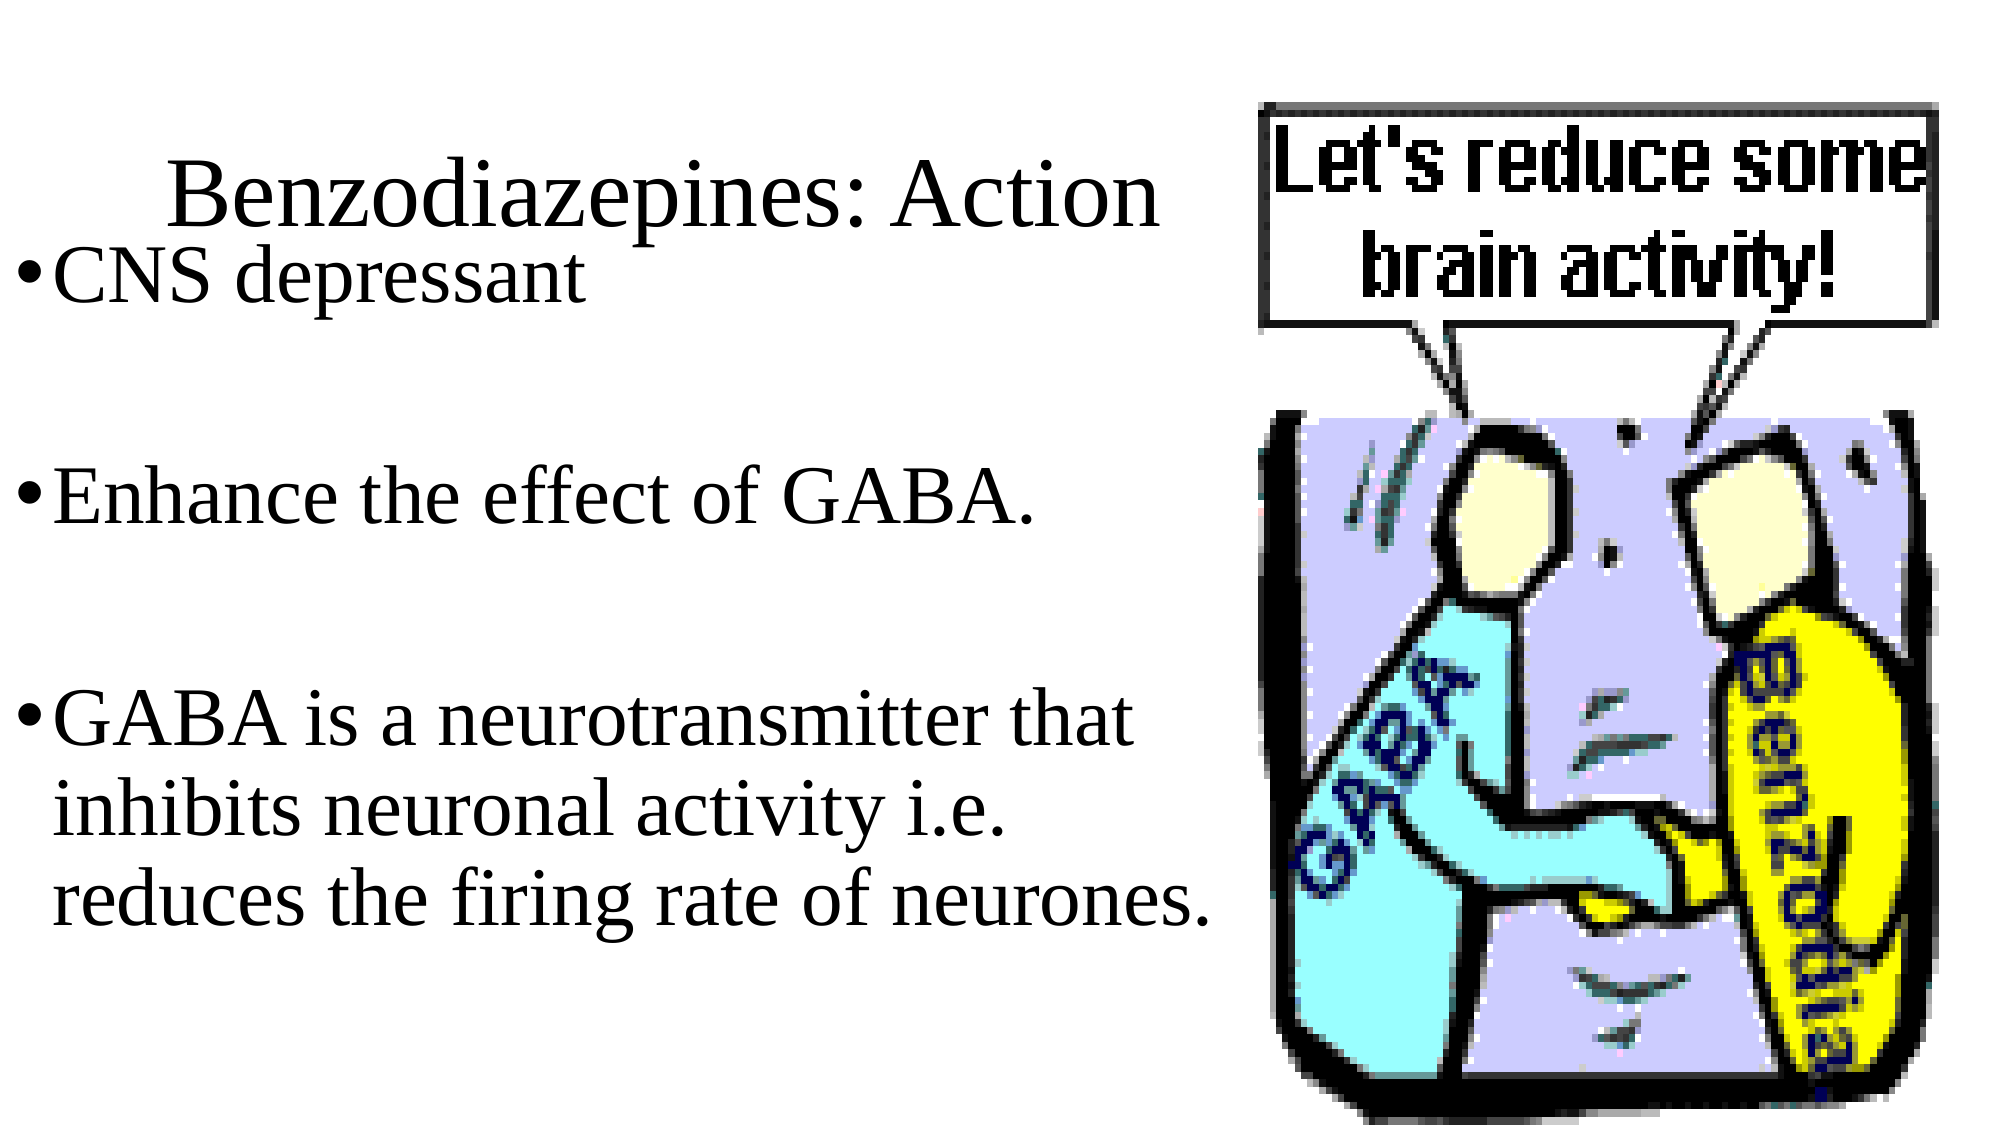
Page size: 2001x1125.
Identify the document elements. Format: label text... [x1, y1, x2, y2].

list CNS depressant Enhance the effect of GABA. GABA is a neurotransmitter that inhibits neuronal activity i.e. reduces the firing rate of neurones. [0, 223, 1237, 1125]
title Benzodiazepines: Action [150, 99, 1258, 288]
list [1258, 95, 1939, 1125]
